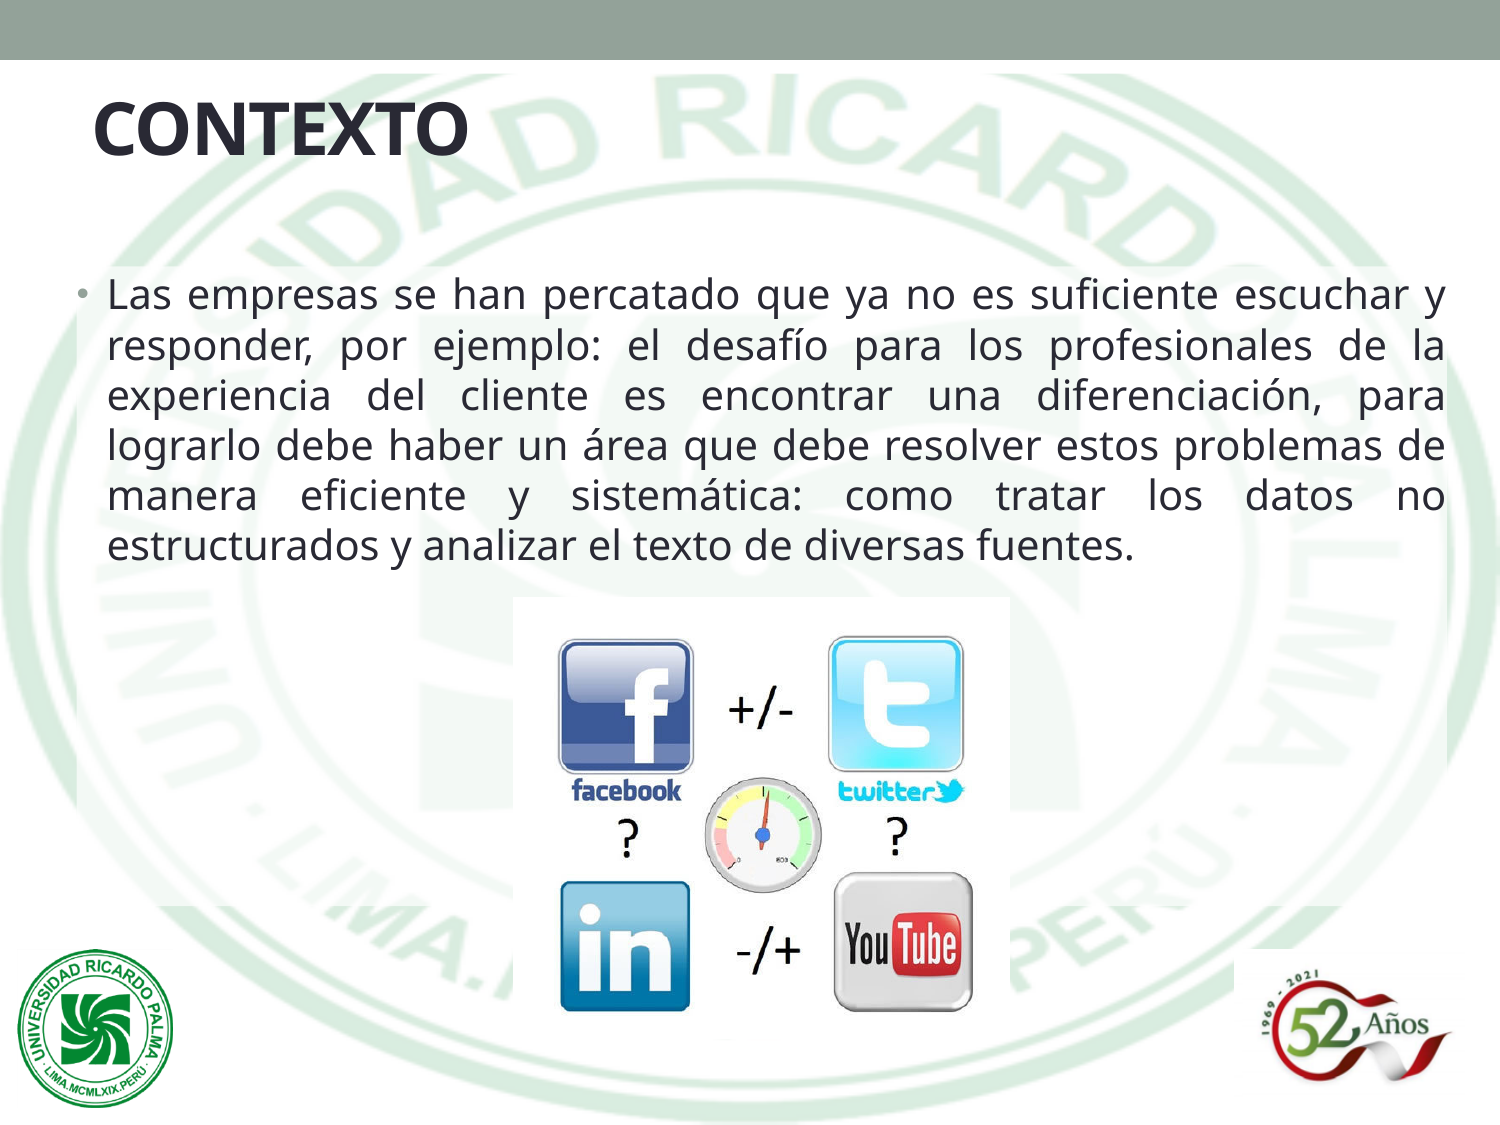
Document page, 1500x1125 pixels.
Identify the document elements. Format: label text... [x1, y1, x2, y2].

list Las empresas se han percatado que ya no es suficiente escuchar y responder, por ejemplo: el desafío para los profesionales de la experiencia del cliente es encontrar una diferenciación, para lograrlo debe haber un área que debe resolver estos problemas de manera eficiente y sistemática: como tratar los datos no estructurados y analizar el texto de diversas fuentes. [76, 266, 1447, 907]
picture [17, 949, 173, 1109]
picture [513, 597, 1011, 1039]
picture [1233, 949, 1465, 1106]
title CONTEXTO [76, 74, 1255, 178]
